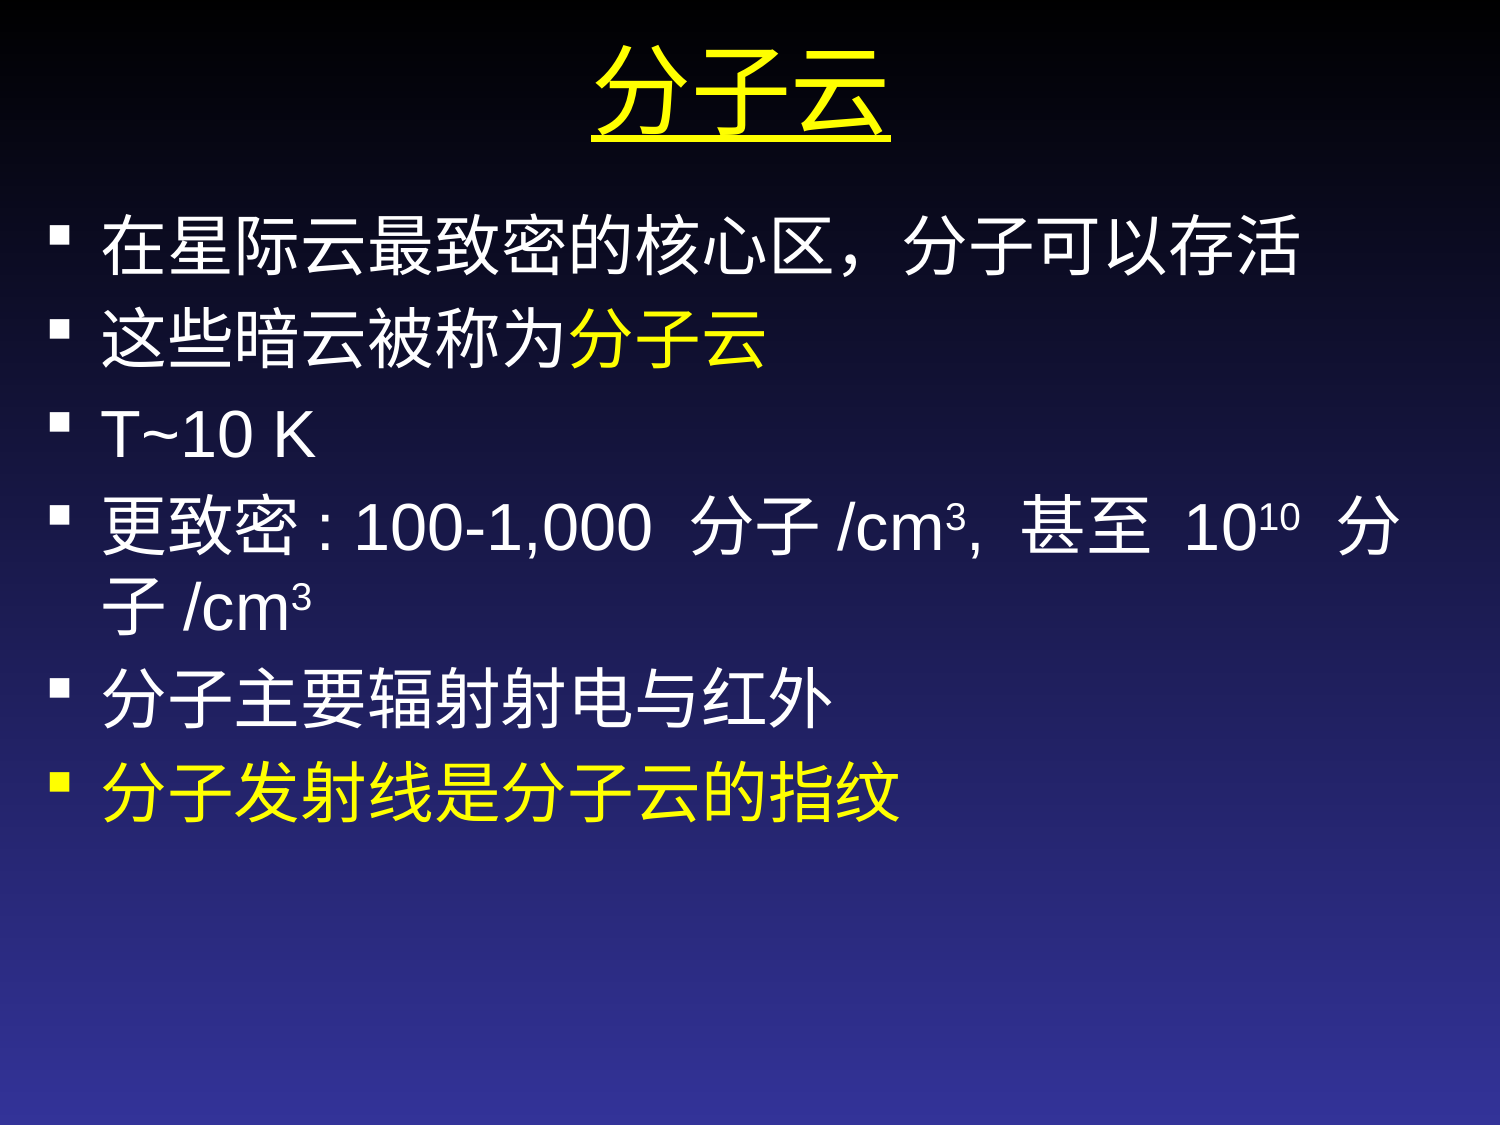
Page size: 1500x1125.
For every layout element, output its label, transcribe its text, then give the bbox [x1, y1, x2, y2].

list 在星际云最致密的核心区，分子可以存活 这些暗云被称为分子云 T~10 K 更致密: 100-1,000 分子/cm3, 甚至 1010 分子/cm3 分子主要辐射射电与红外 分子发射线是分子云的指纹 [29, 196, 1467, 1024]
title 分子云 [41, 31, 1442, 144]
